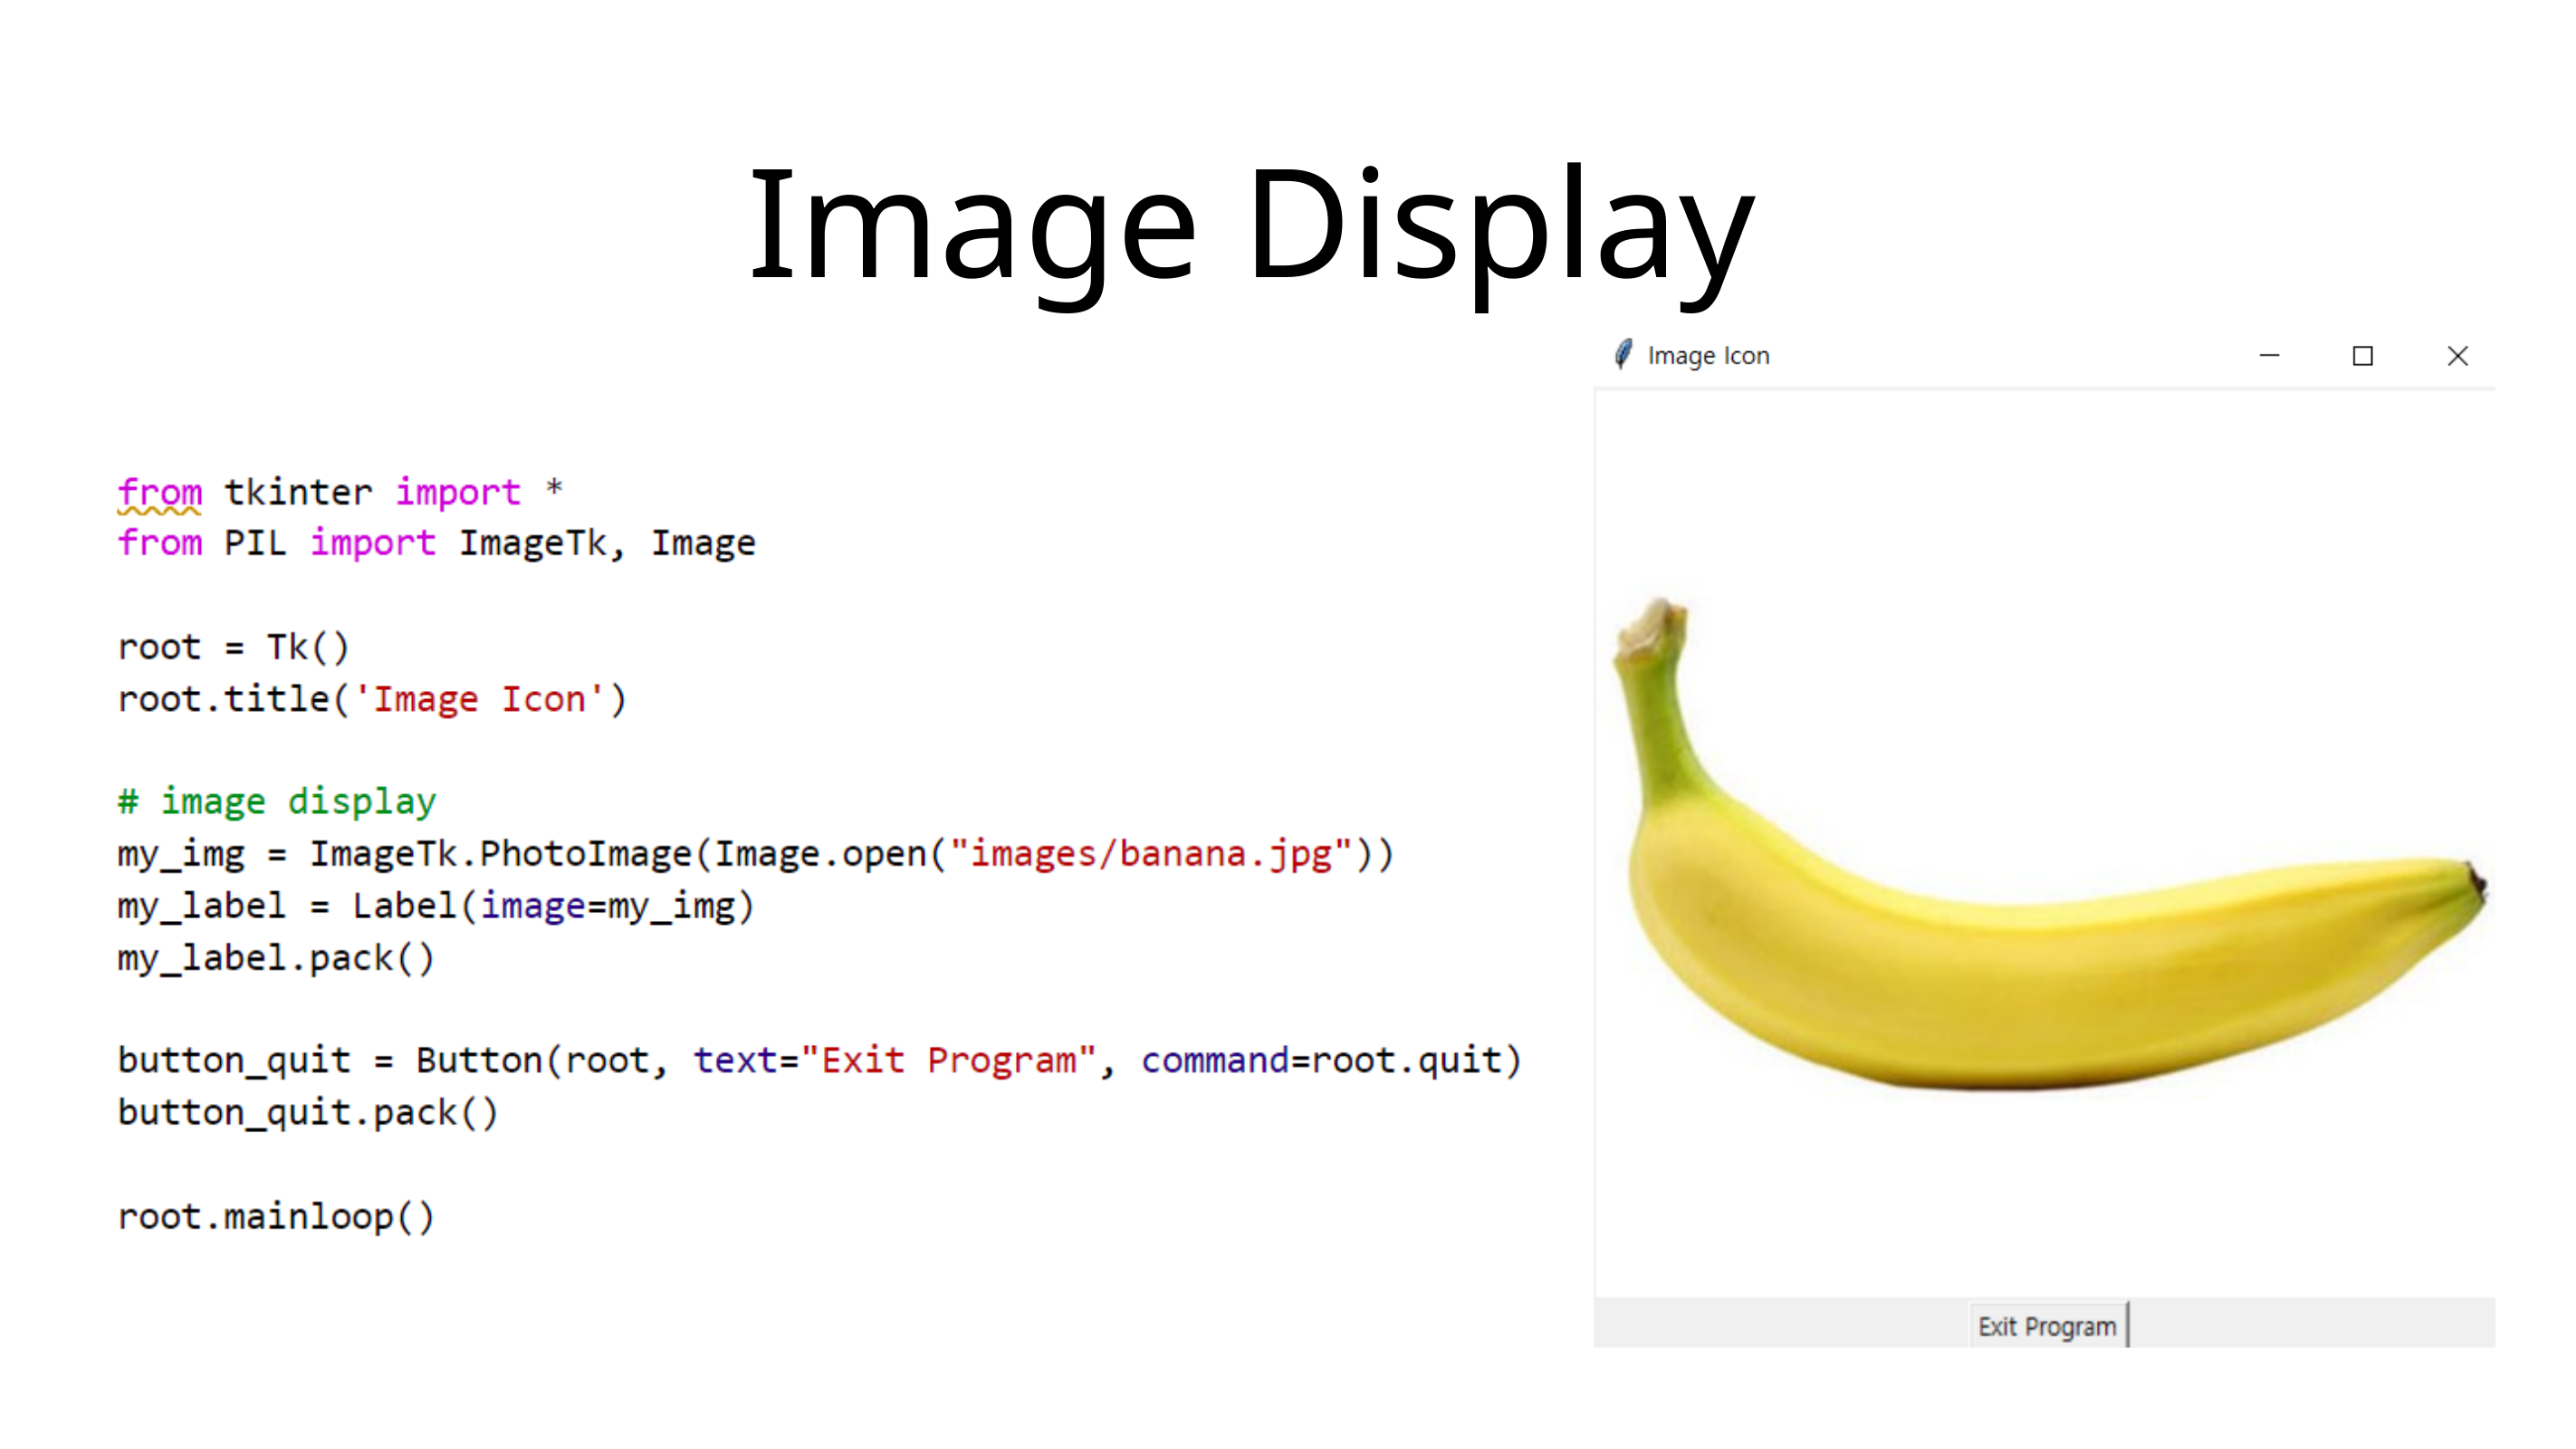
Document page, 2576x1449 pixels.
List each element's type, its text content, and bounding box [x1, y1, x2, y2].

picture [1593, 337, 2496, 1348]
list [101, 464, 1543, 1262]
title Image Display [140, 76, 2363, 358]
